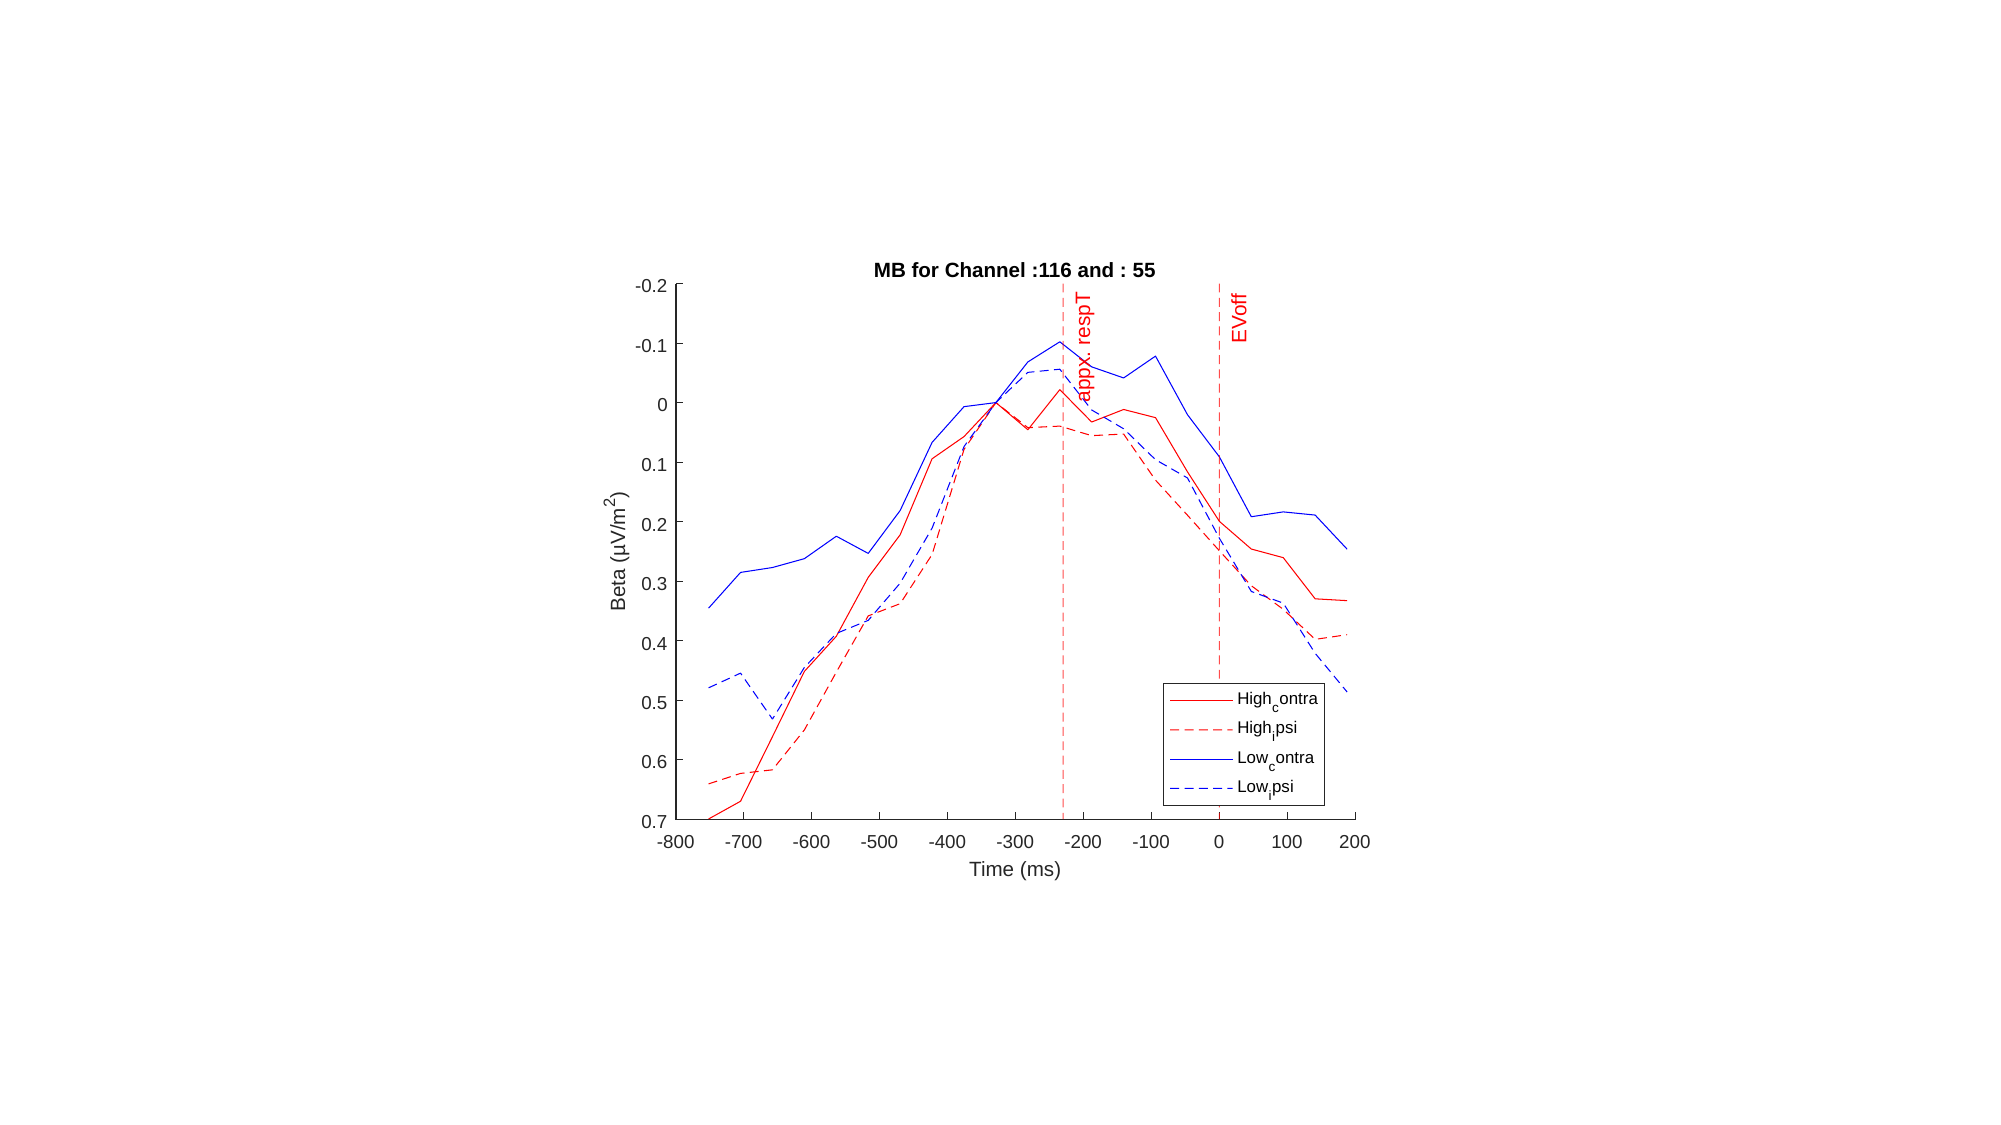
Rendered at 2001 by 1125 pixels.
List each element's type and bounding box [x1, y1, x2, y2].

picture [561, 233, 1438, 892]
